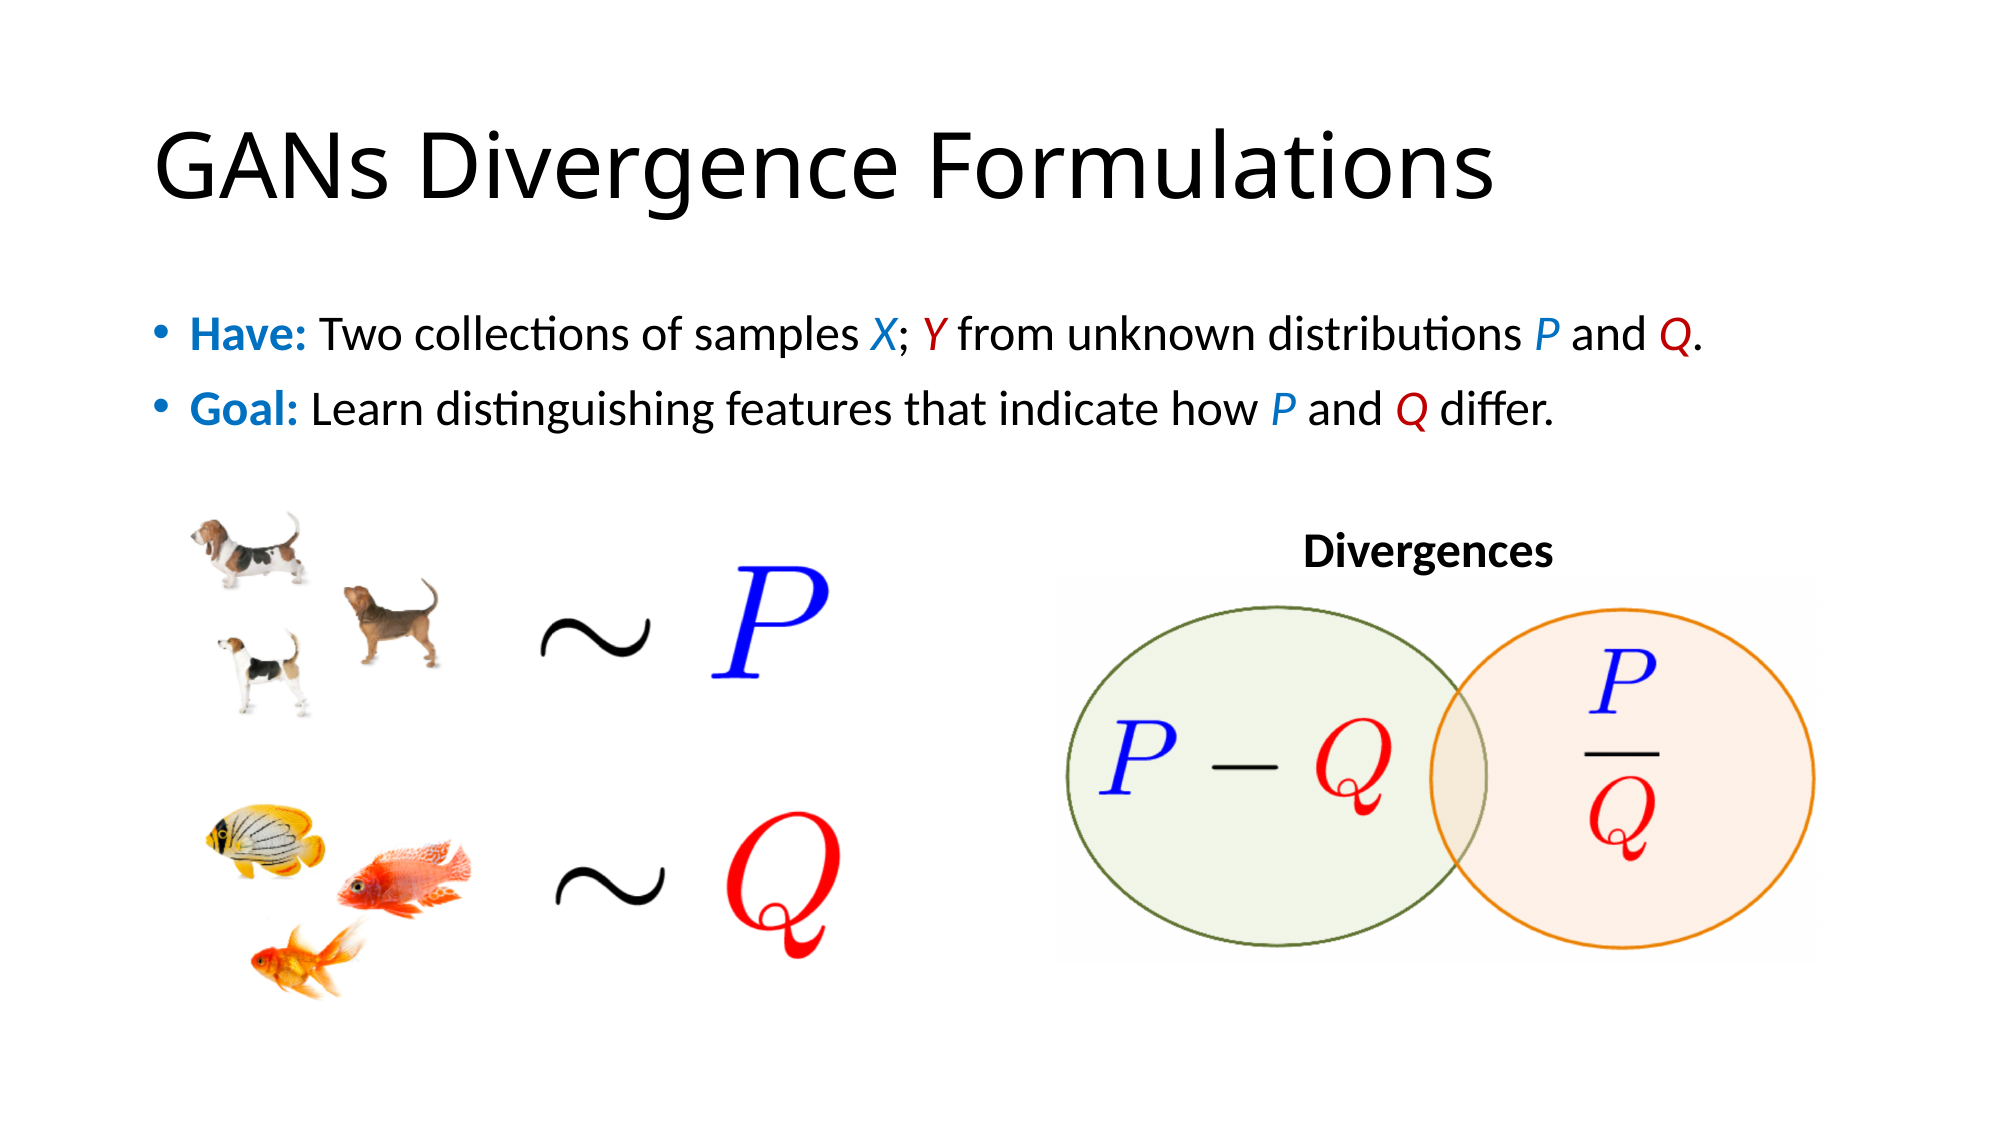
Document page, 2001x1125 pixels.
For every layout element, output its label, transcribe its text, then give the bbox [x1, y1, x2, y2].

list Have: Two collections of samples X; Y from unknown distributions P and Q. Goal: Learn distinguishing features that indicate how P and Q differ. [137, 299, 1863, 1014]
title GANs Divergence Formulations [137, 59, 1863, 278]
picture [1054, 575, 1822, 963]
picture [154, 478, 881, 1014]
text_box Divergences [1288, 510, 1570, 575]
